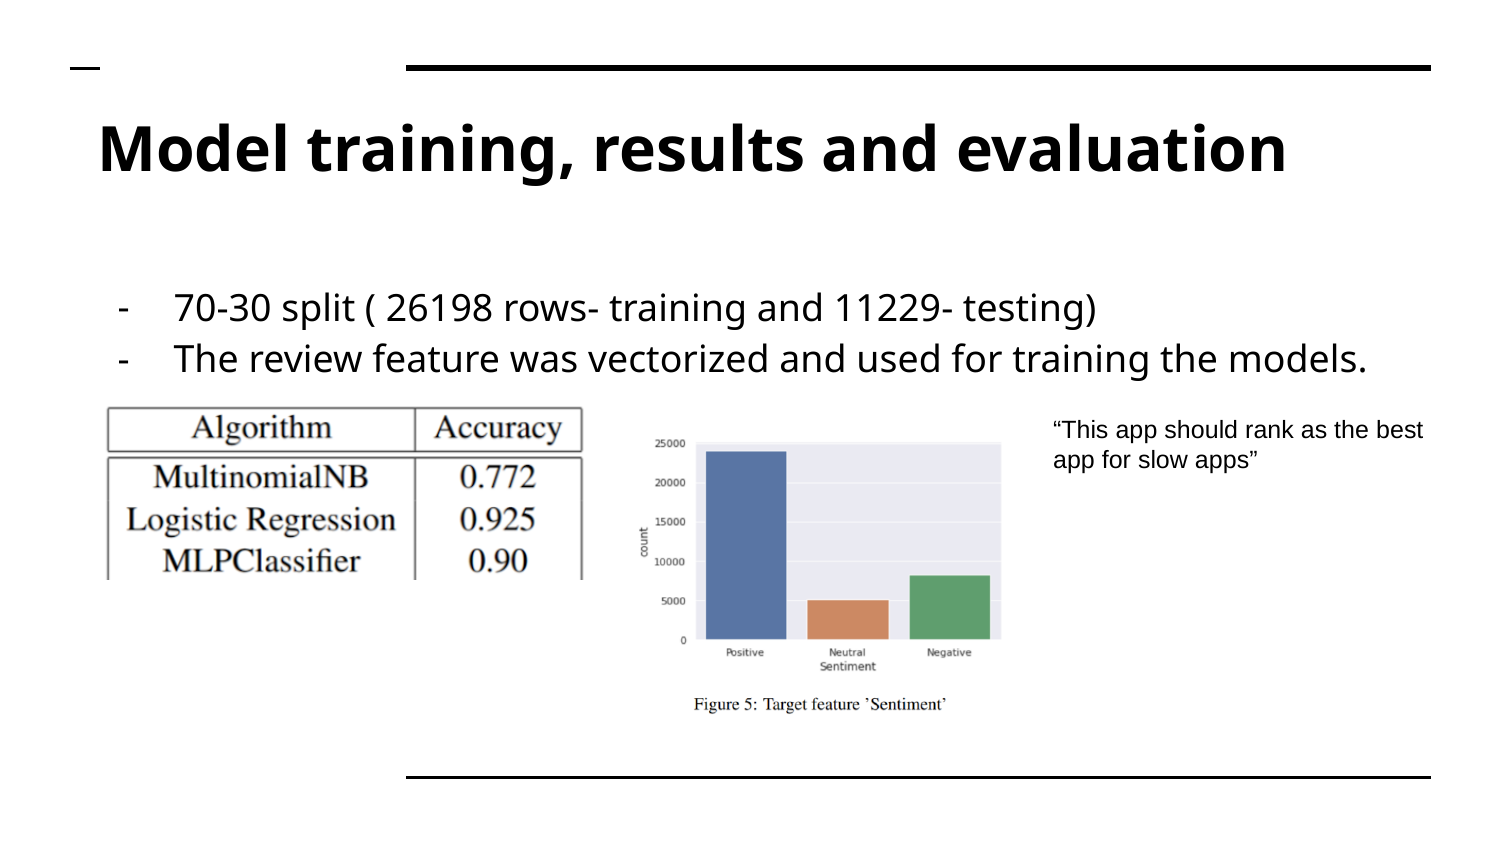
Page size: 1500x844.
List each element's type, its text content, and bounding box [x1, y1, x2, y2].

picture [620, 421, 1005, 719]
picture [103, 394, 587, 580]
title Model training, results and evaluation [82, 94, 1431, 199]
list 70-30 split ( 26198 rows- training and 11229- testing) The review feature was vectorized and used for training the models. [83, 261, 1433, 755]
text_box “This app should rank as the best app for slow apps” [1038, 398, 1458, 728]
